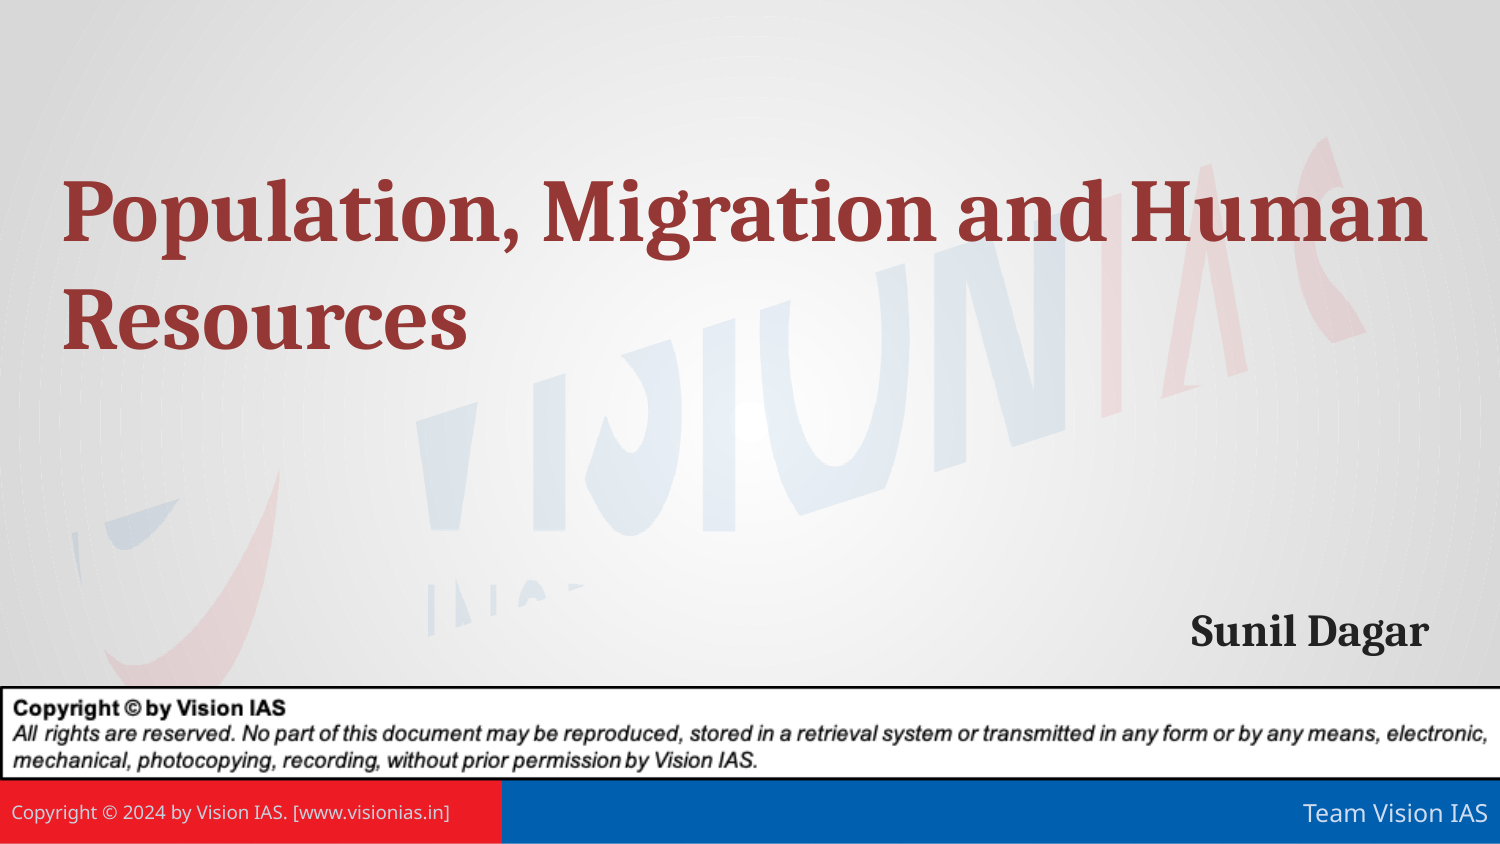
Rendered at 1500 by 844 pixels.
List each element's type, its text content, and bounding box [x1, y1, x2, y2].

picture [0, 686, 1500, 788]
text_box Sunil Dagar [1176, 585, 1465, 671]
text_box Population, Migration and Human Resources [46, 144, 1479, 375]
